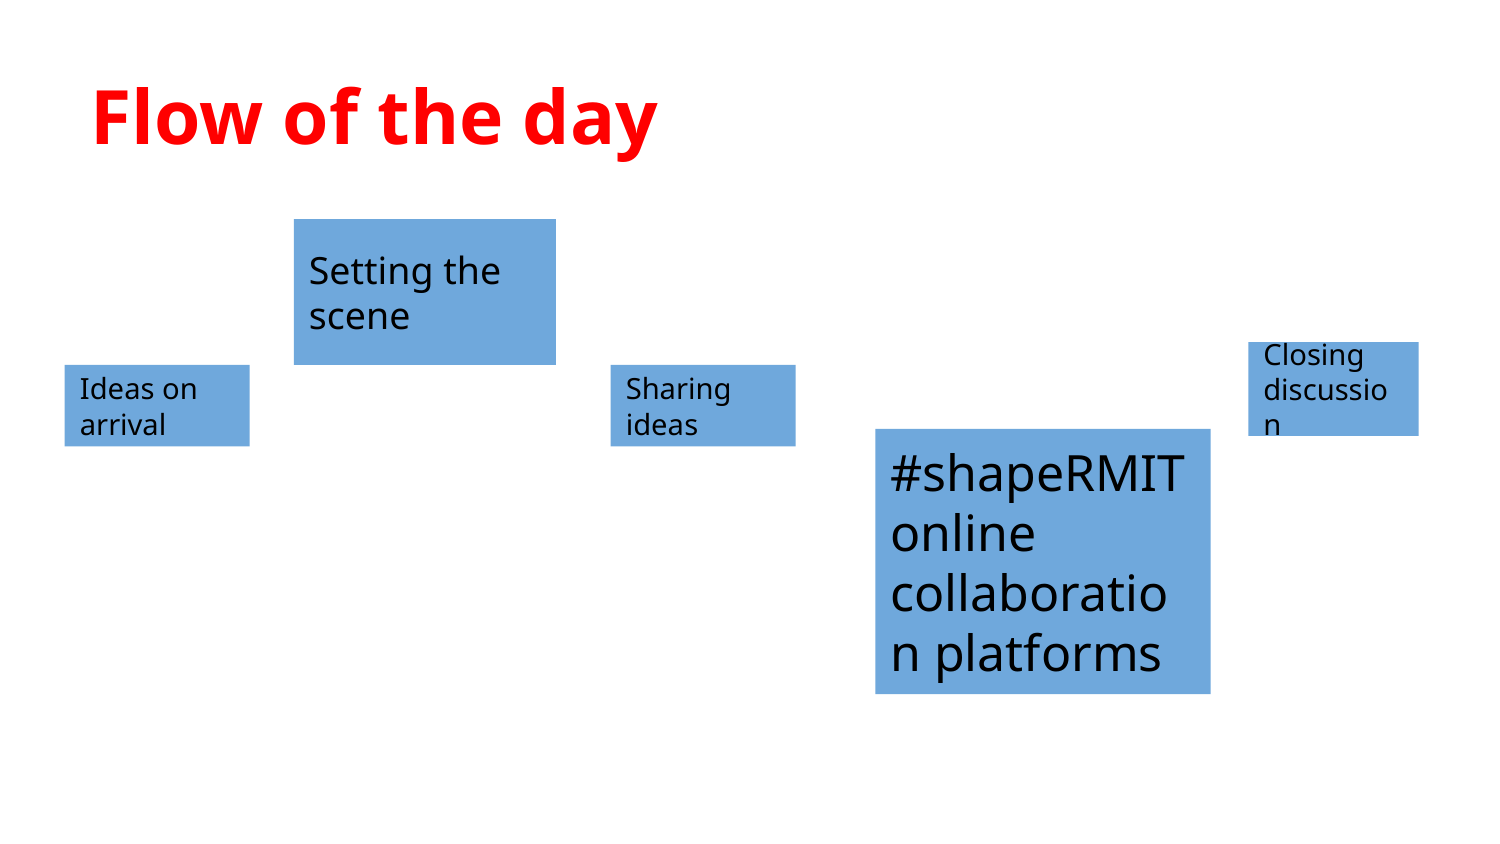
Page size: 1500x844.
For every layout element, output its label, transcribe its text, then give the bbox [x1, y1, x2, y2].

text_box Ideas on arrival [64, 364, 250, 447]
text_box #shapeRMIT online collaboration platforms [875, 428, 1211, 695]
text_box Setting the scene [293, 219, 556, 365]
text_box Closing discussion [1248, 342, 1419, 436]
title Flow of the day [75, 33, 1425, 175]
text_box Sharing ideas [610, 364, 796, 447]
